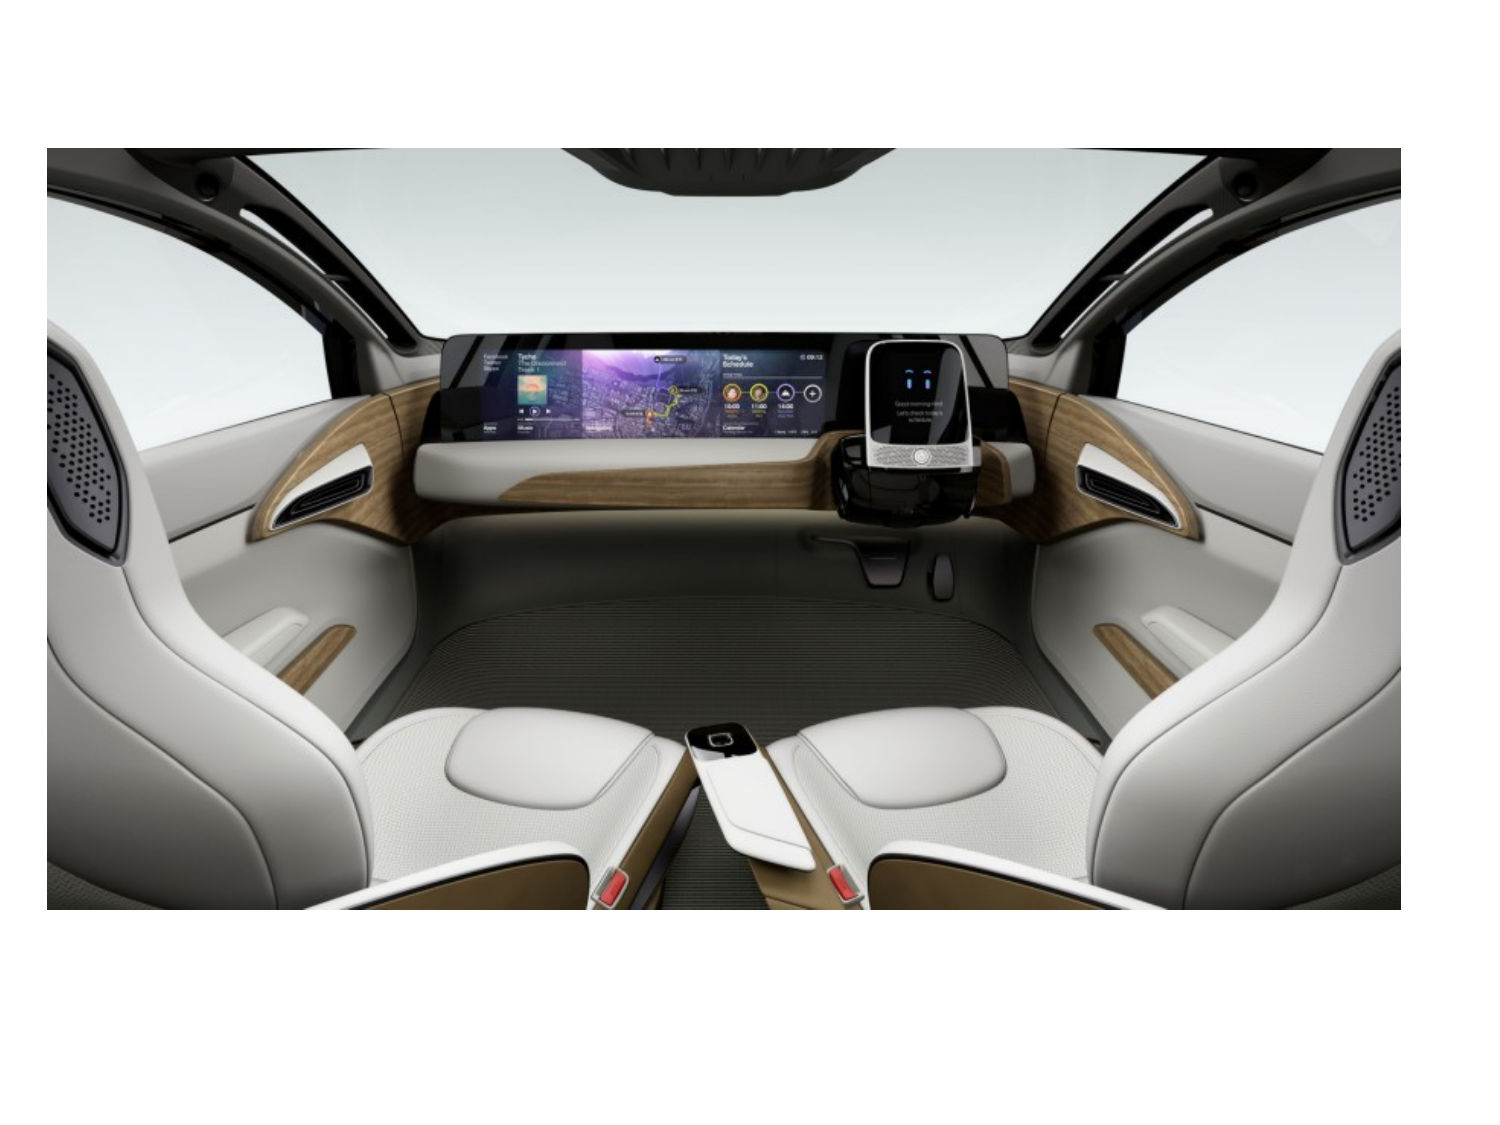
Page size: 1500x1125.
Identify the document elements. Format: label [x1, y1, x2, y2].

picture [46, 148, 1401, 910]
